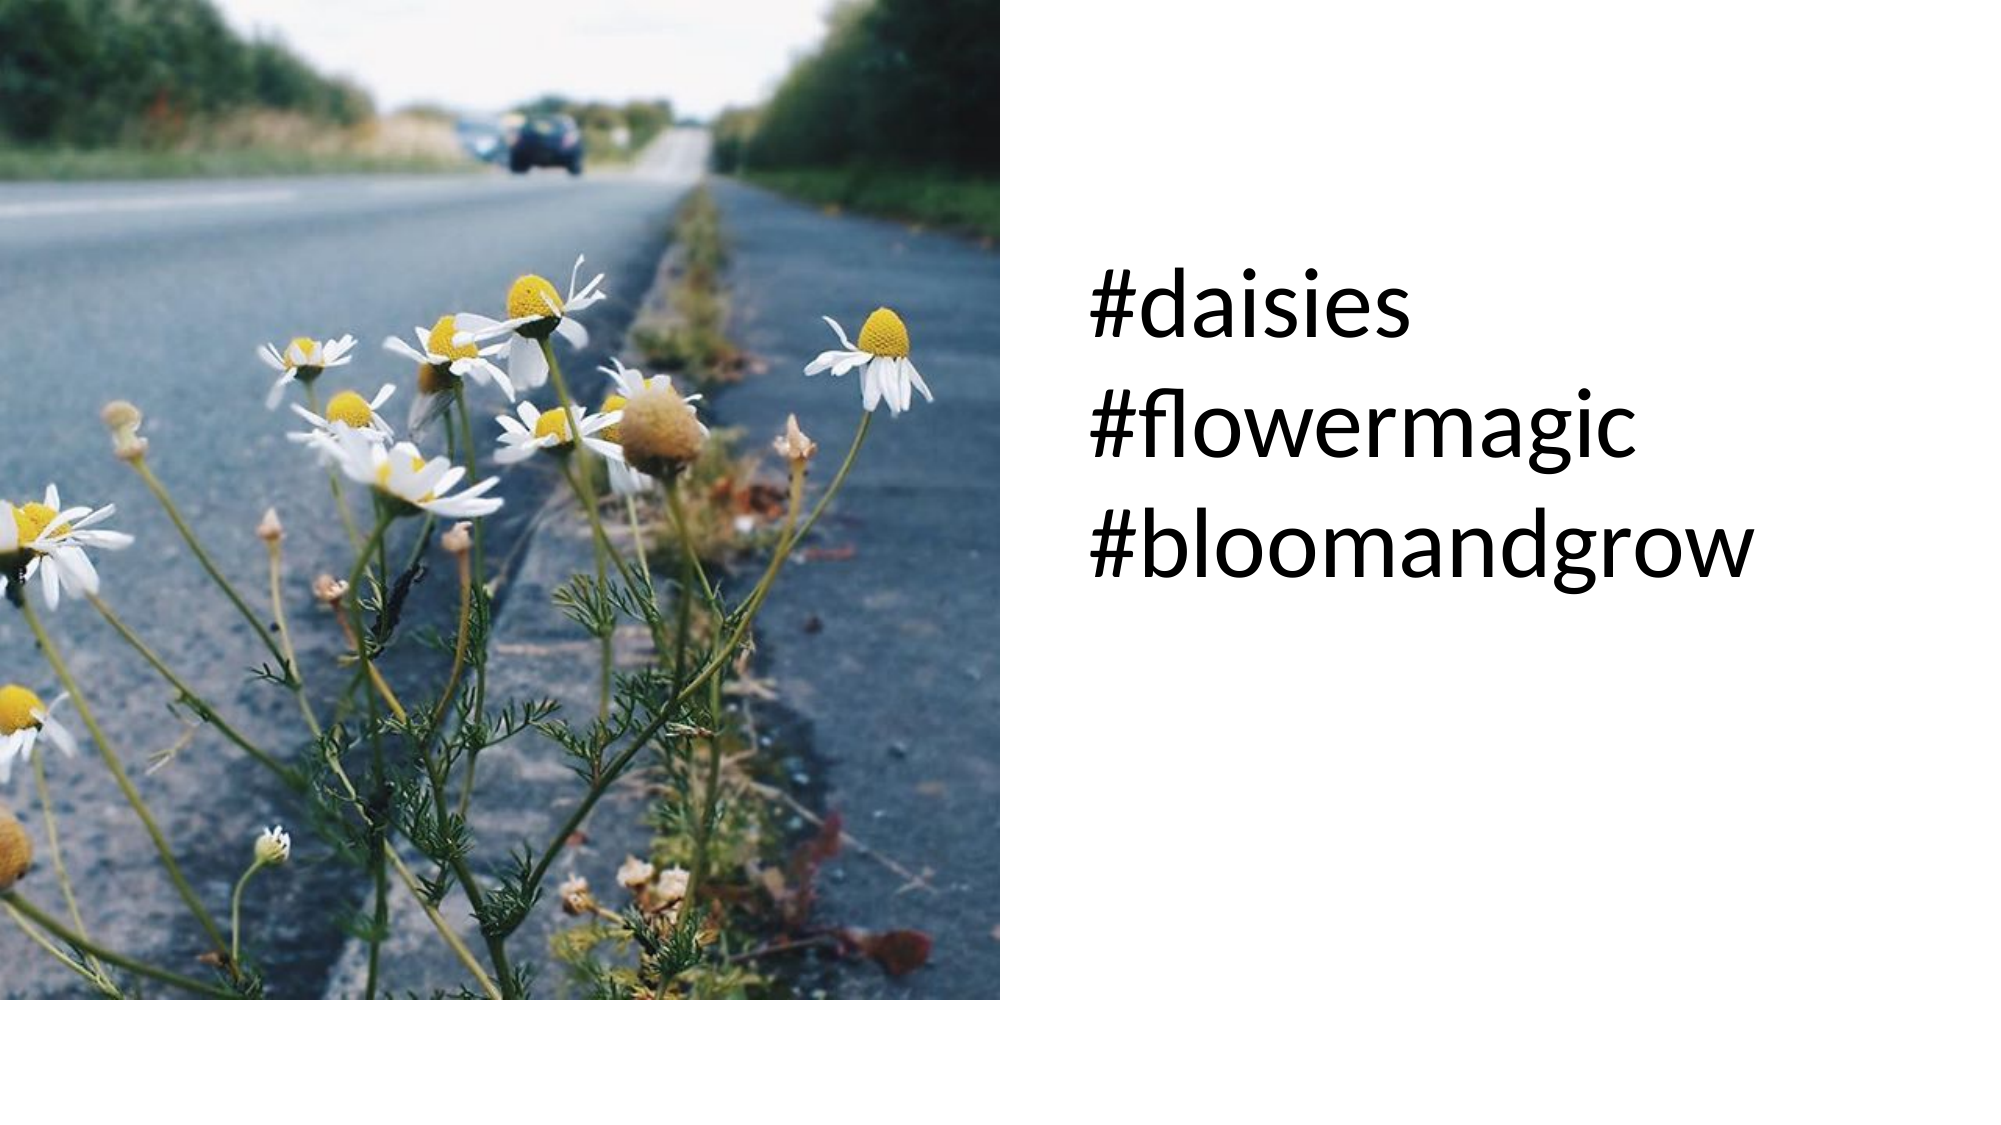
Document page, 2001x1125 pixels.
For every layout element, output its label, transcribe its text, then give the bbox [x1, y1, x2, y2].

text_box #daisies #flowermagic #bloomandgrow [1073, 230, 1772, 965]
picture [0, 0, 1000, 1000]
